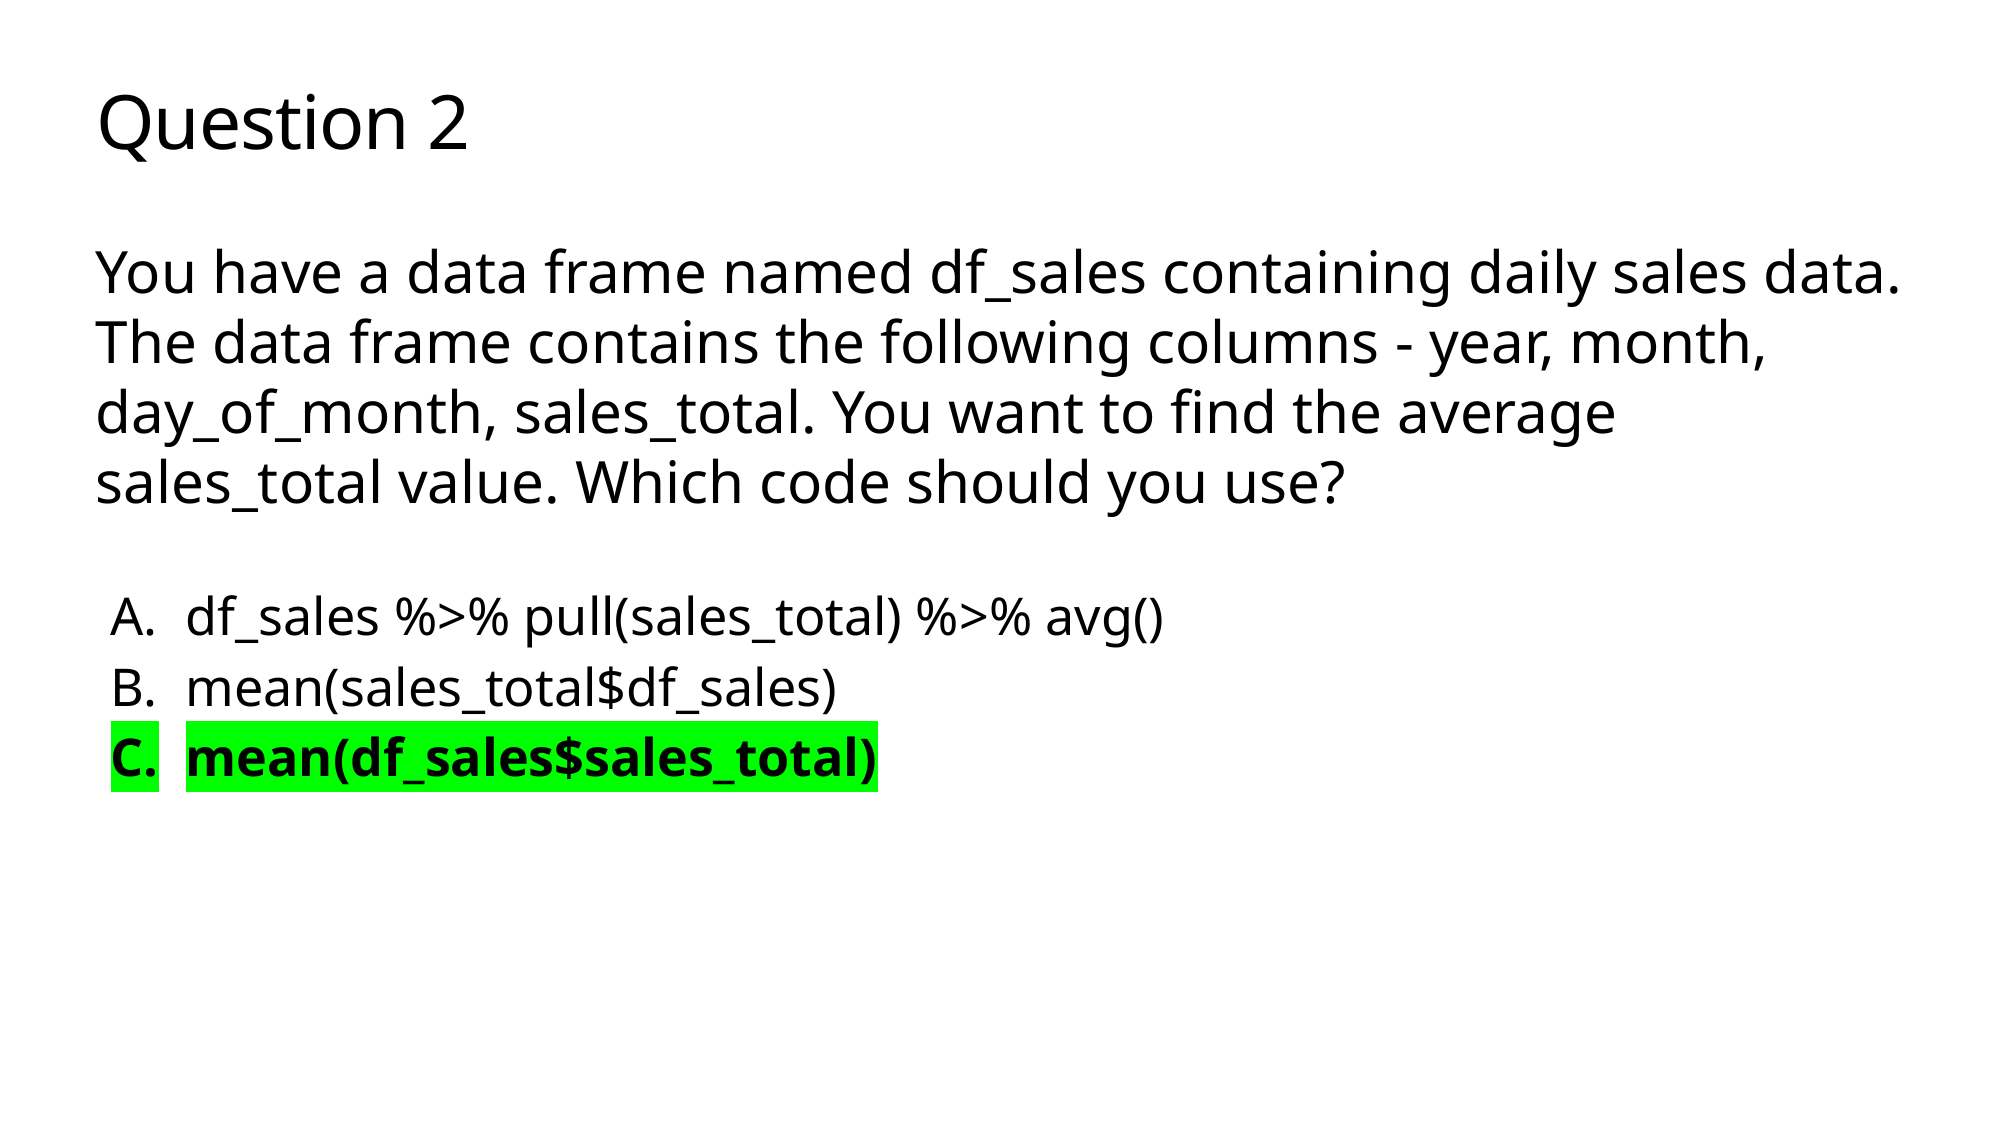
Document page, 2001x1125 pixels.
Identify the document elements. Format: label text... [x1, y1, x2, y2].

text_box df_sales %>% pull(sales_total) %>% avg() mean(sales_total$df_sales) mean(df_sales$sales_total) [95, 575, 1905, 1065]
list You have a data frame named df_sales containing daily sales data. The data frame contains the following columns - year, month, day_of_month, sales_total. You want to find the average sales_total value. Which code should you use? [95, 235, 1904, 516]
title Question 2 [96, 75, 1904, 165]
